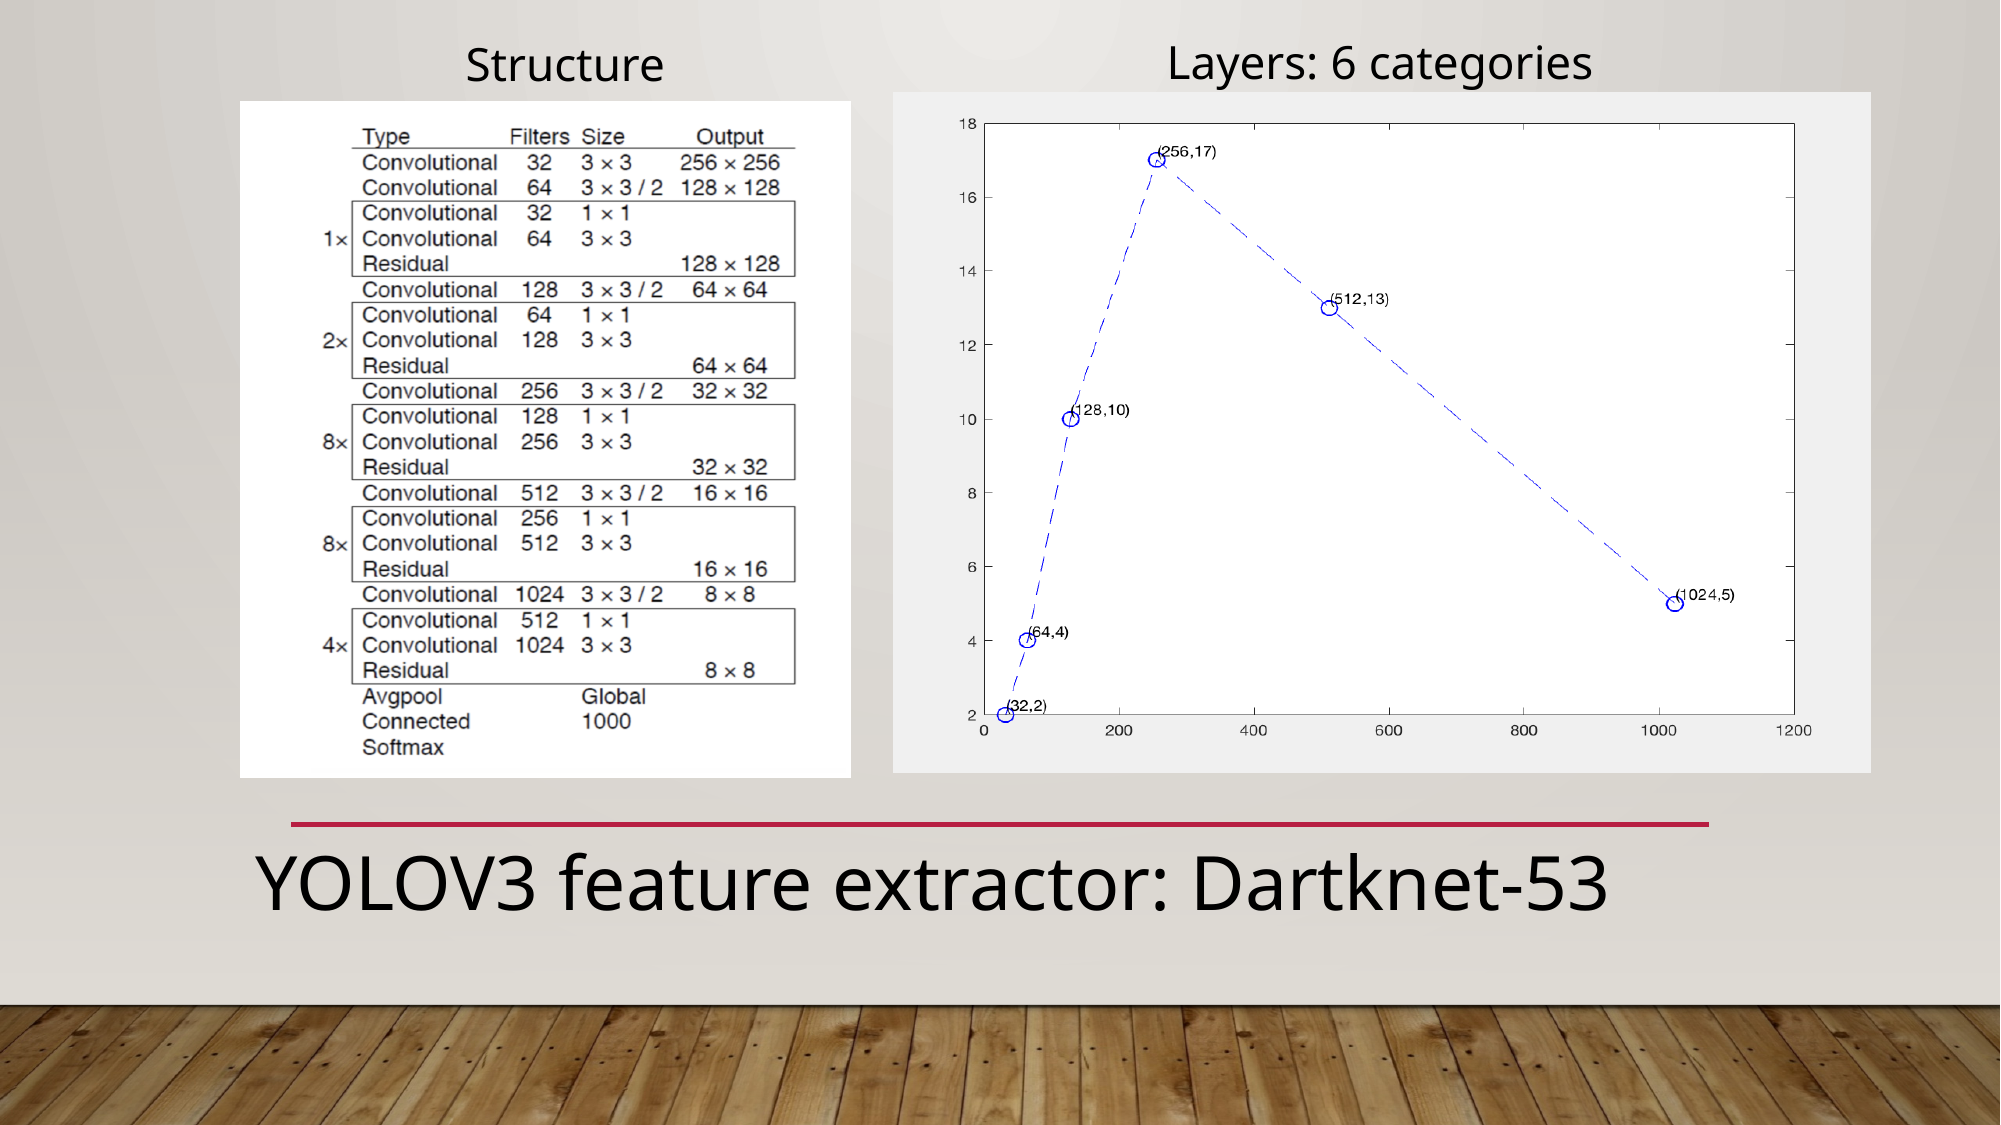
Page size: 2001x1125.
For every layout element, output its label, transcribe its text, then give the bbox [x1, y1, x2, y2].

picture [892, 91, 1871, 773]
text_box Structure [450, 28, 798, 98]
text_box [0, 0, 2000, 330]
text_box Layers: 6 categories [1151, 26, 1612, 91]
picture [0, 1006, 2000, 1125]
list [240, 100, 851, 779]
text_box [0, 330, 2000, 1004]
title YOLOV3 feature extractor: Dartknet-53 [240, 835, 1658, 928]
